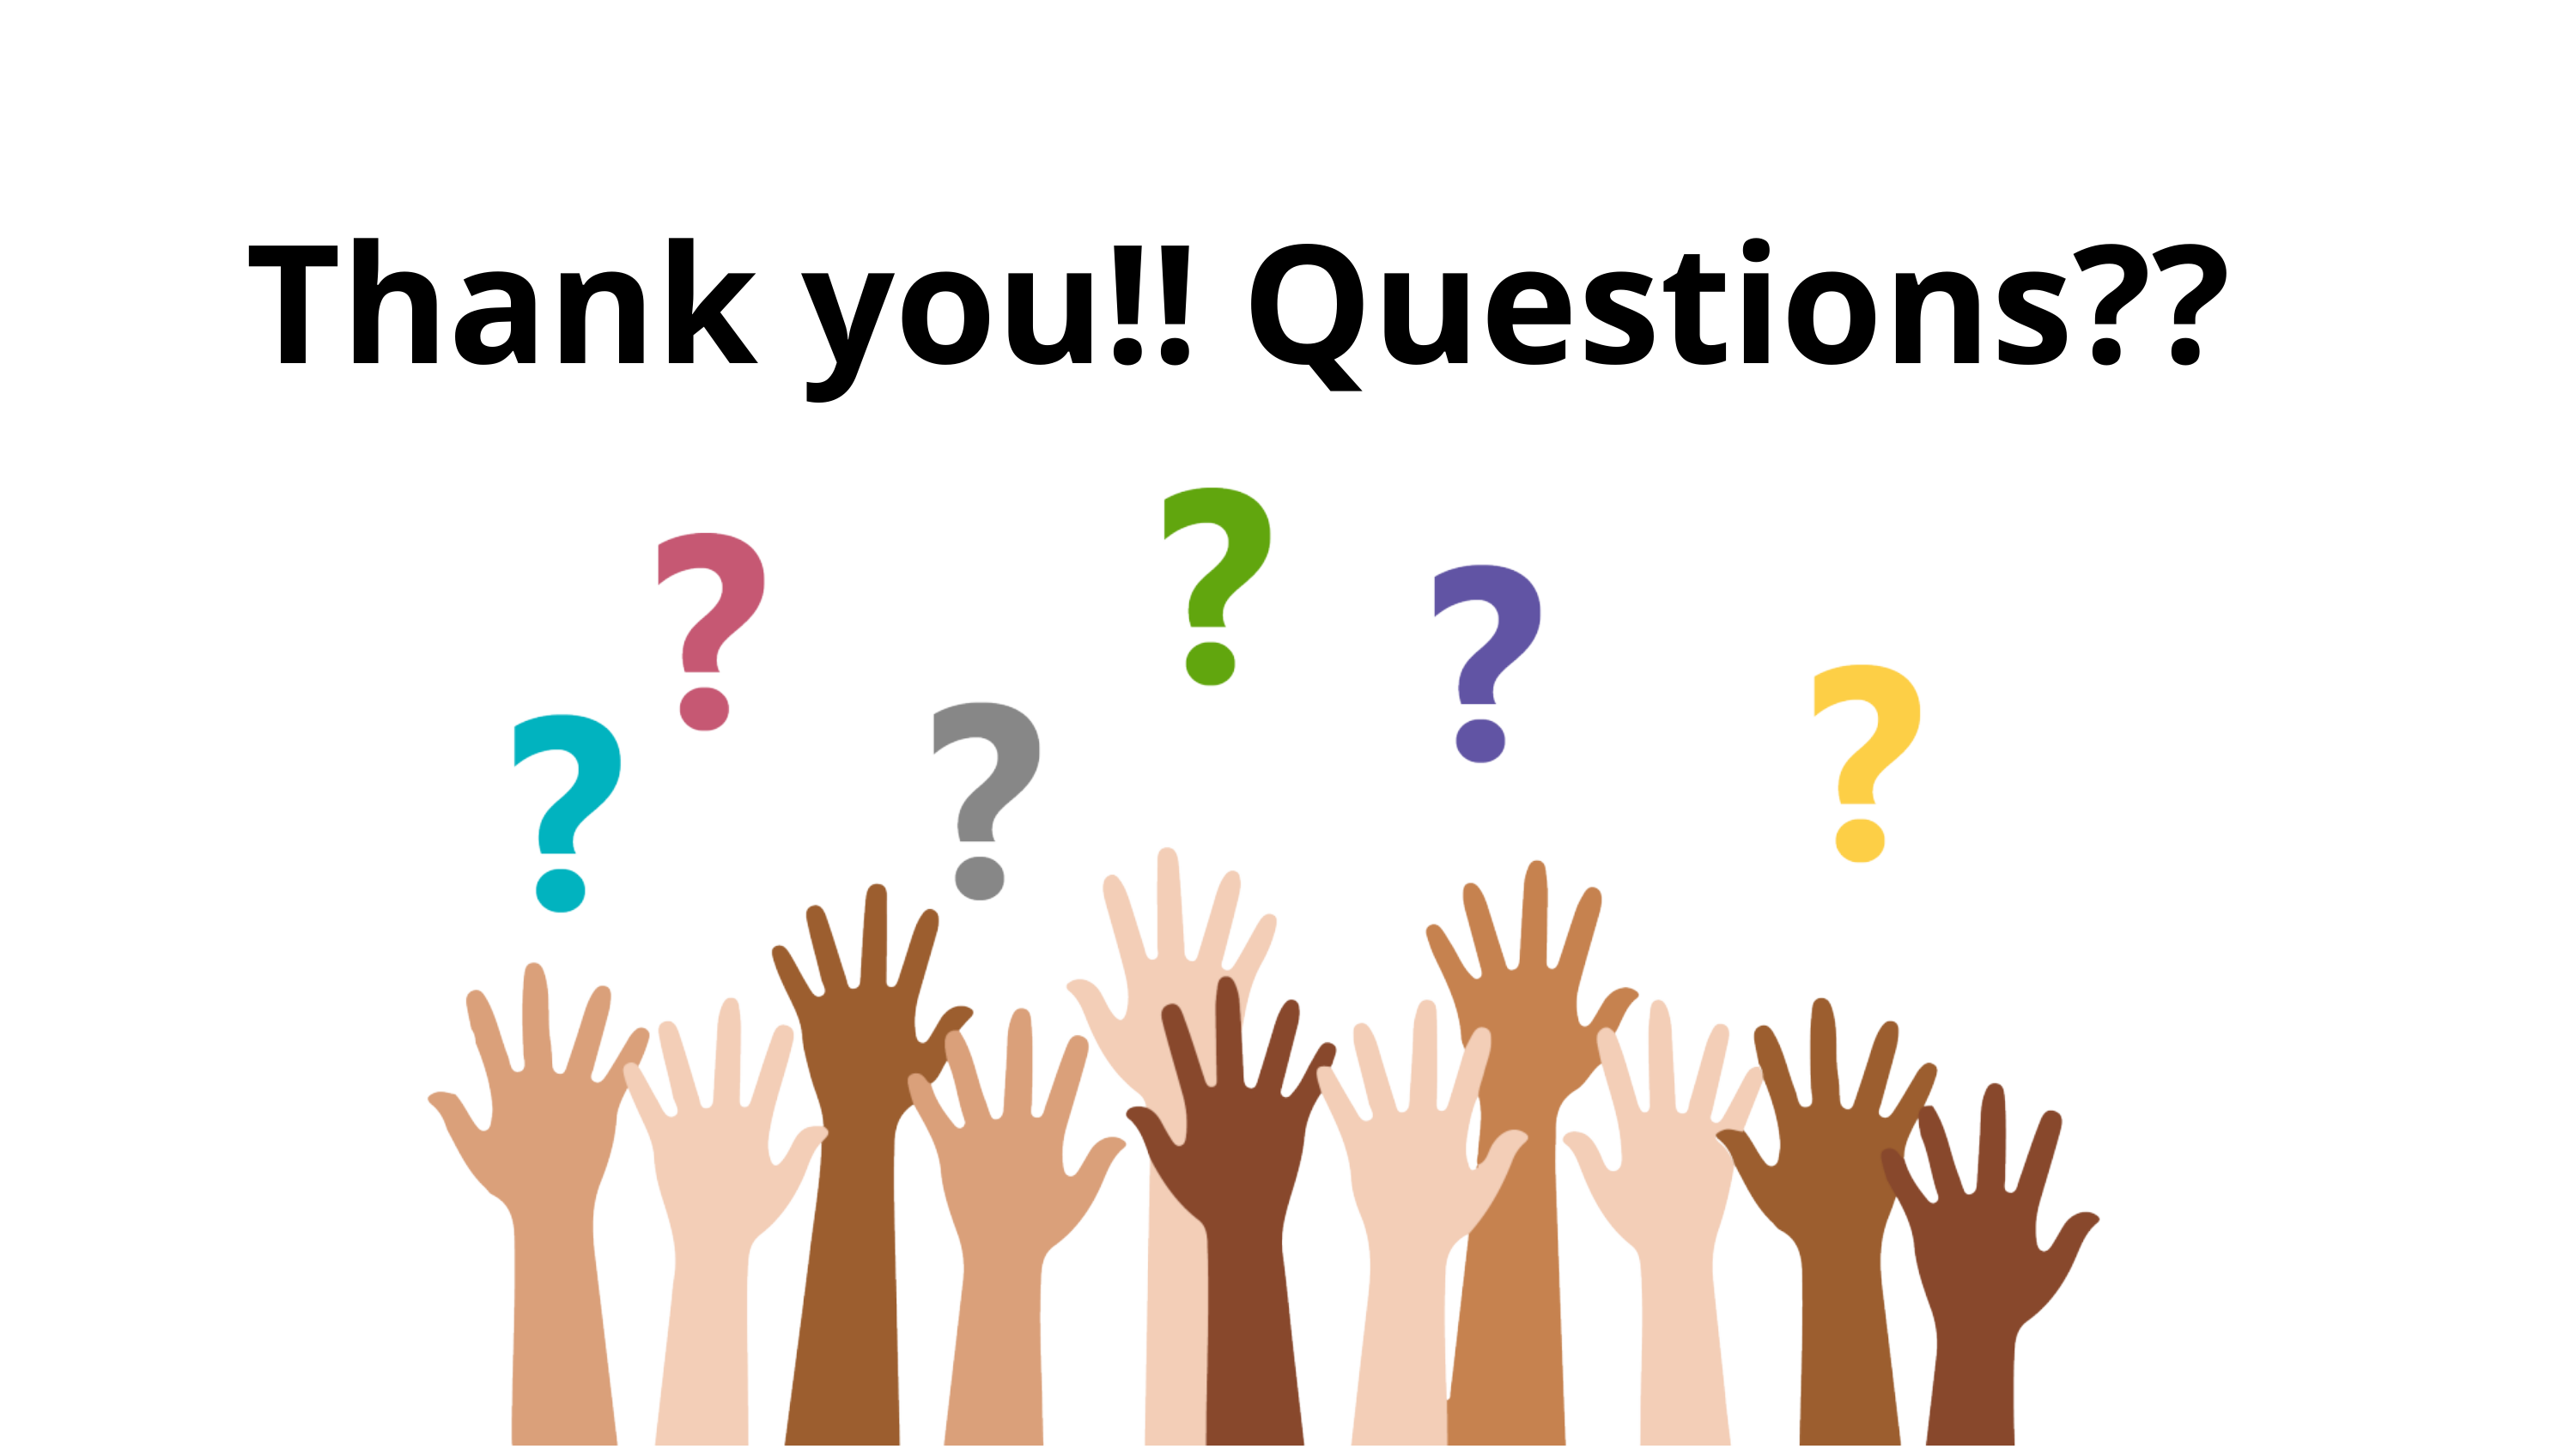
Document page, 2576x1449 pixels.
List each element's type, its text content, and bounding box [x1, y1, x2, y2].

text_box Thank you!! Questions?? [161, 166, 2316, 397]
picture [418, 458, 2111, 1446]
